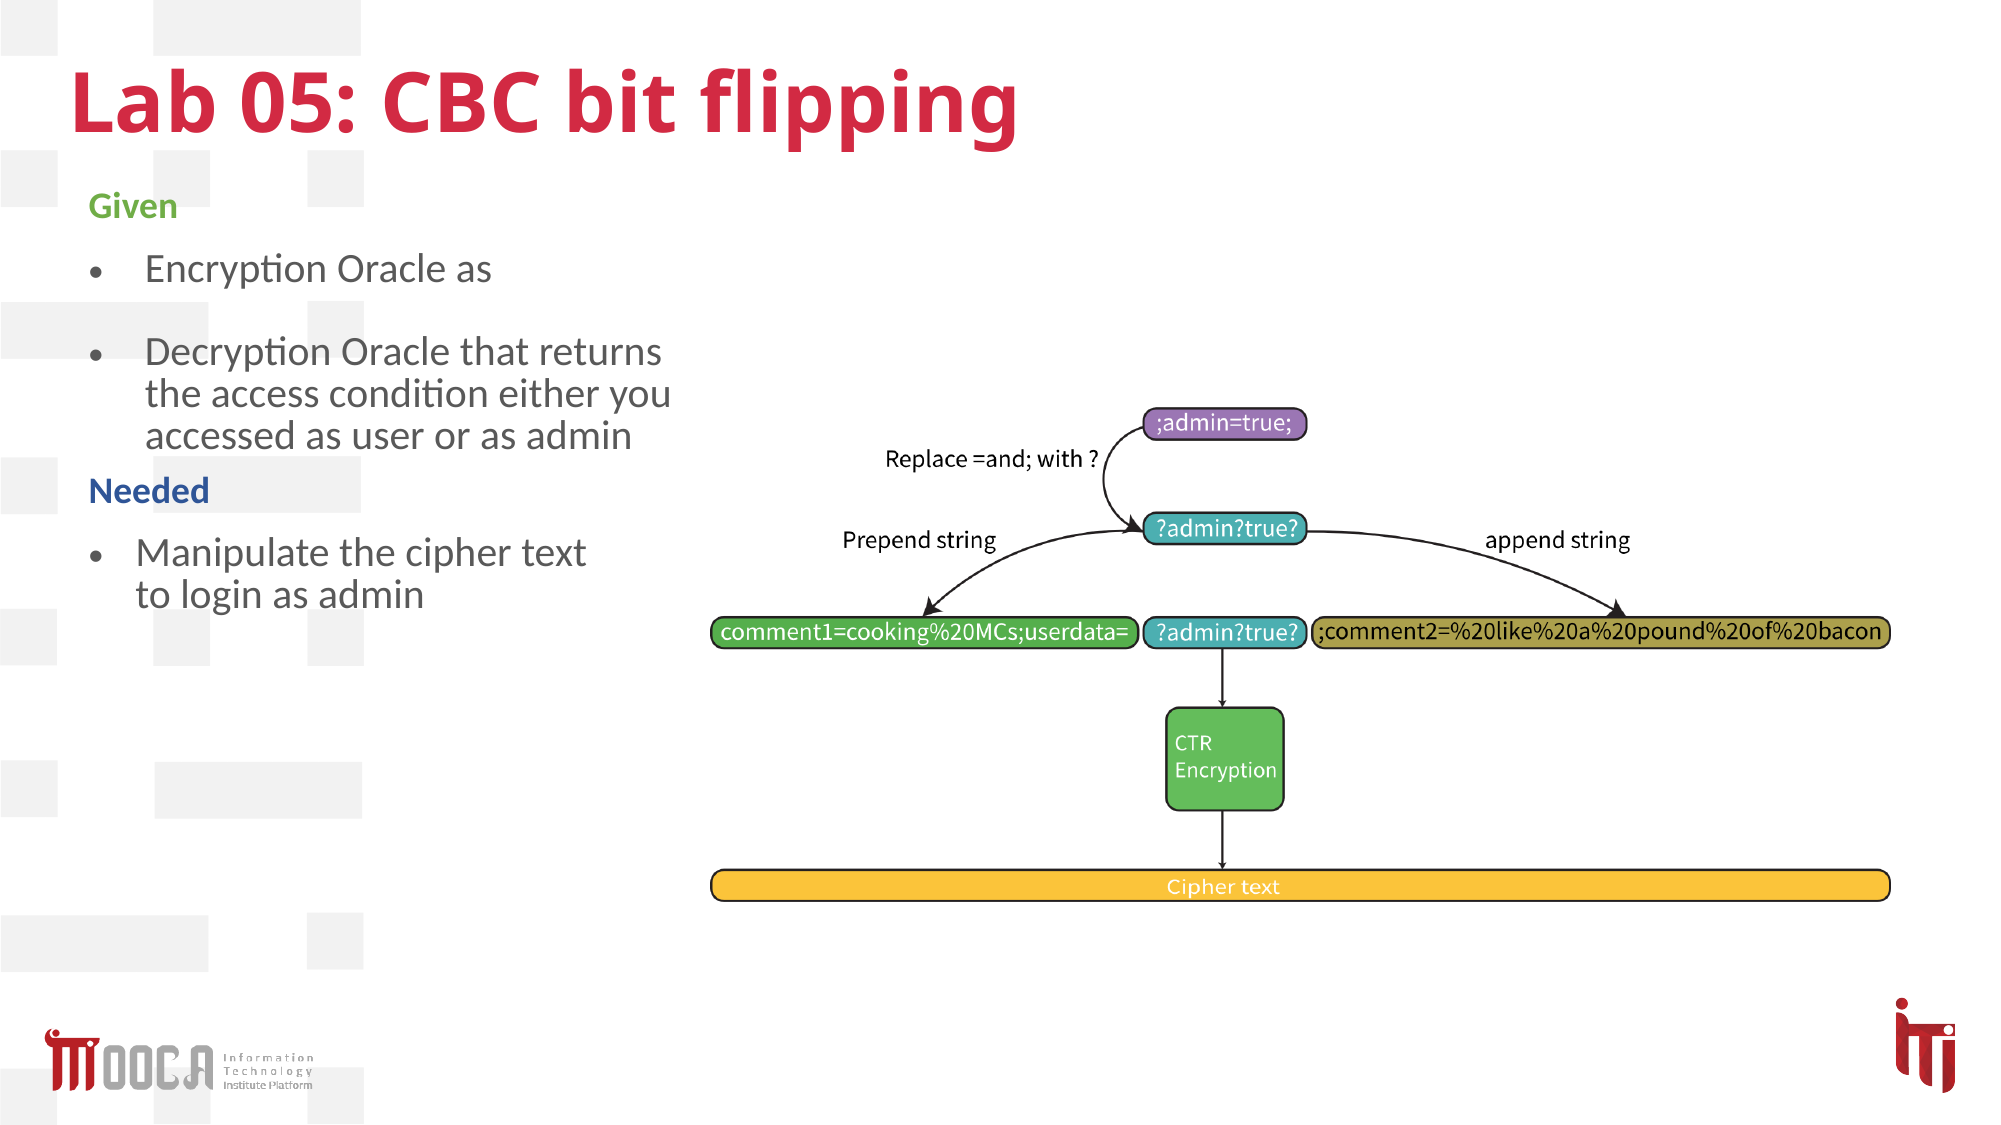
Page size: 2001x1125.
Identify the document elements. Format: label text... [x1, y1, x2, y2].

picture [1890, 984, 1963, 1093]
title Lab 05: CBC bit flipping [364, 46, 1046, 159]
picture [0, 0, 364, 1125]
picture [710, 407, 1891, 902]
